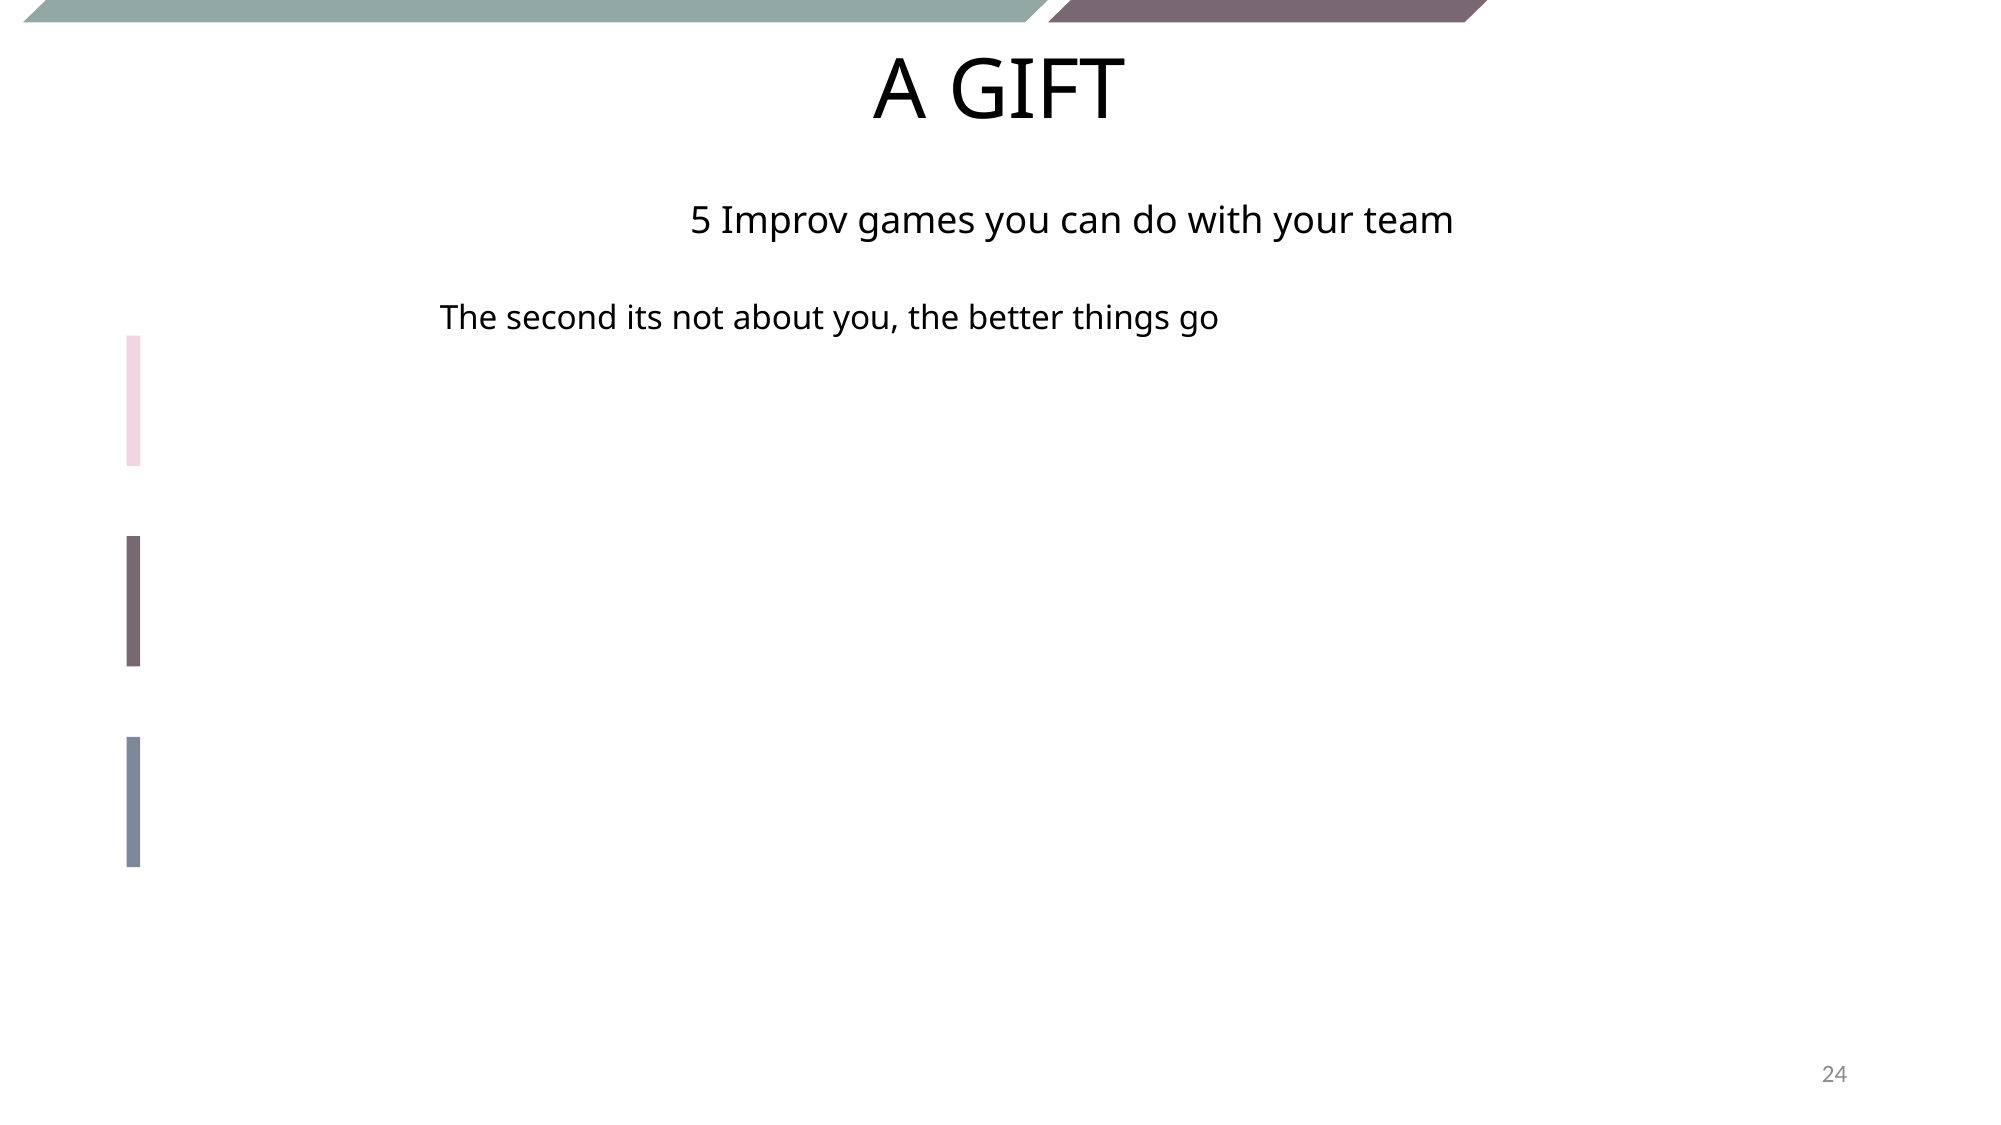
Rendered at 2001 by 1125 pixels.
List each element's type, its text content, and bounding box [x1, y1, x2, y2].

text_box [126, 335, 141, 467]
text_box 5 Improv games you can do with your team [689, 195, 1538, 241]
text_box [1045, 0, 1489, 24]
text_box A GIFT [56, 35, 1944, 136]
text_box [126, 535, 141, 668]
text_box The second its not about you, the better things go [439, 295, 1321, 336]
text_box [126, 736, 141, 868]
slide_number 24 [1412, 1042, 1863, 1103]
text_box [20, 0, 1050, 24]
